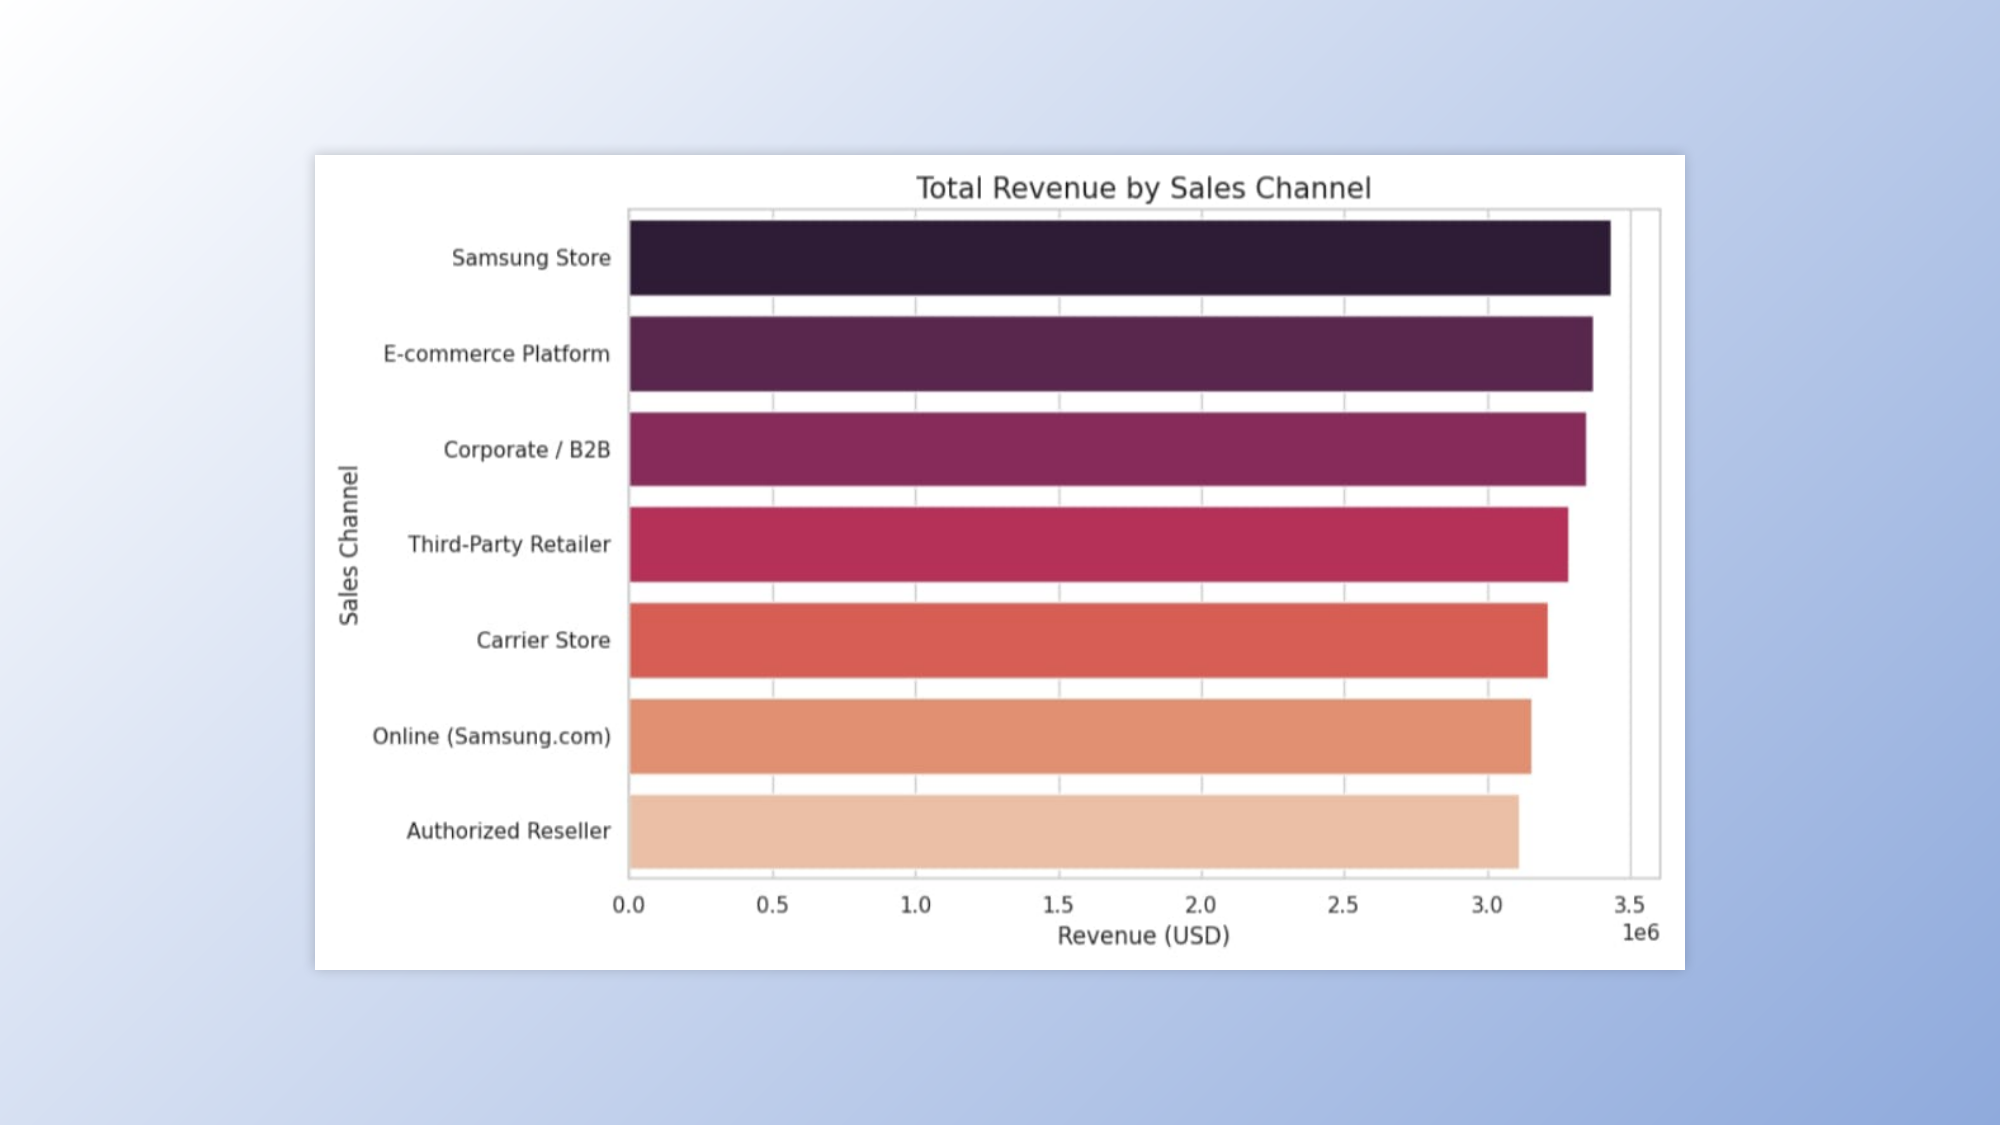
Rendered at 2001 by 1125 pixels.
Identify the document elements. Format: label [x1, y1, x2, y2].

picture [315, 155, 1685, 970]
